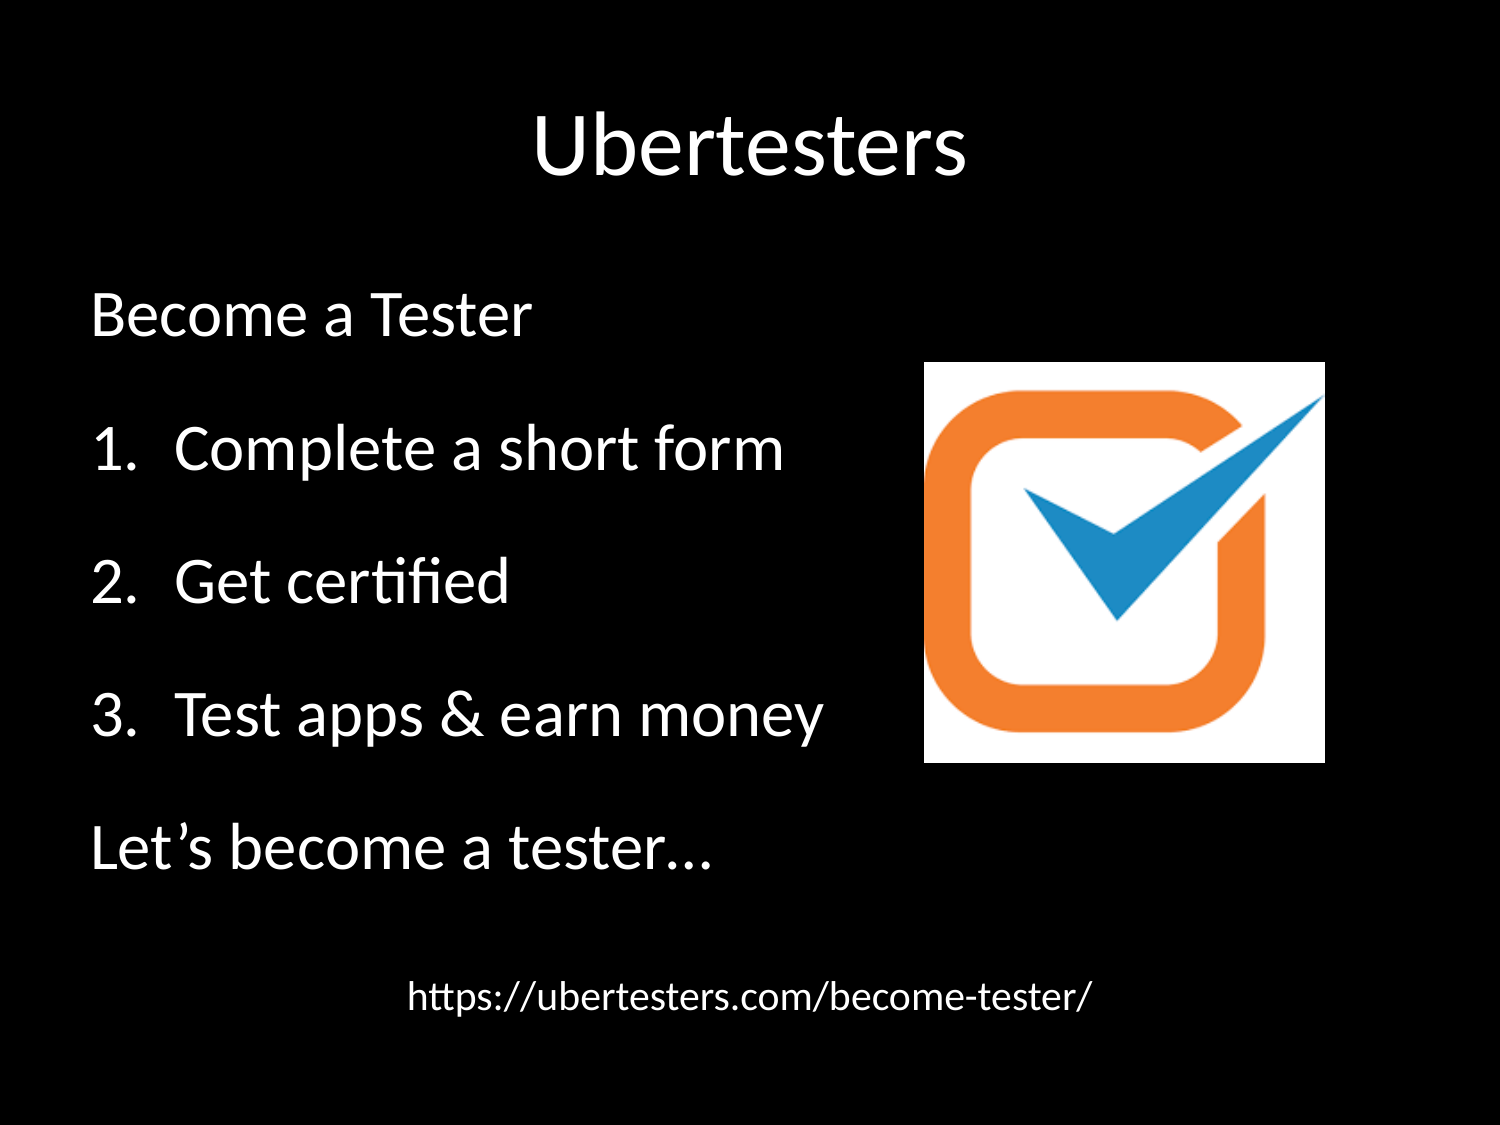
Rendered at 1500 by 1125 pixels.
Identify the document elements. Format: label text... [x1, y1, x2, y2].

picture [924, 362, 1326, 763]
title https://ubertesters.com/become-tester/ [75, 1005, 1425, 1088]
text_box Ubertesters [74, 45, 1425, 233]
list Become a Tester Complete a short form Get certified Test apps & earn money Let’s become a tester… [75, 262, 1425, 1005]
